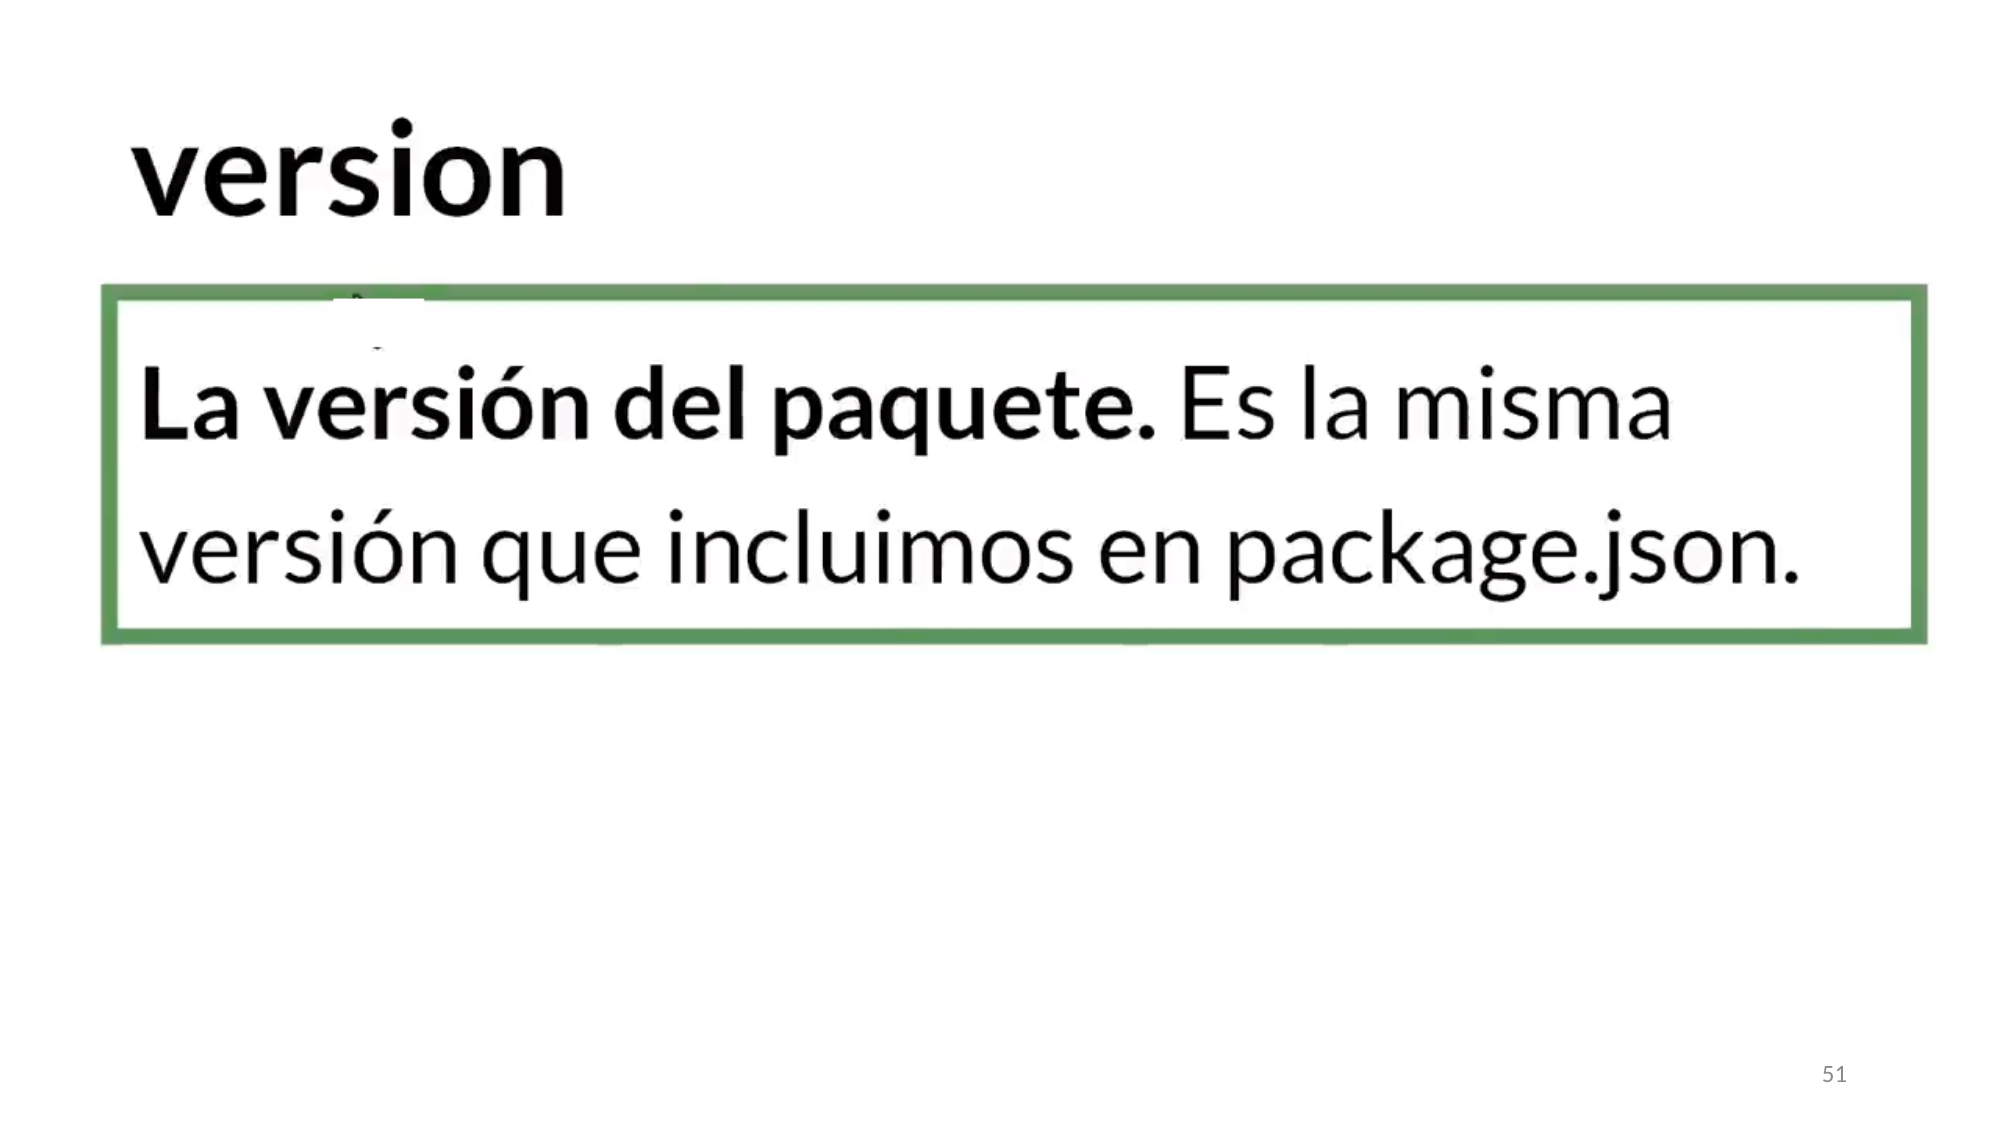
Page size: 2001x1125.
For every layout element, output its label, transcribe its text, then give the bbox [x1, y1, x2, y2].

slide_number 51 [1412, 1042, 1863, 1103]
picture [96, 111, 1941, 659]
